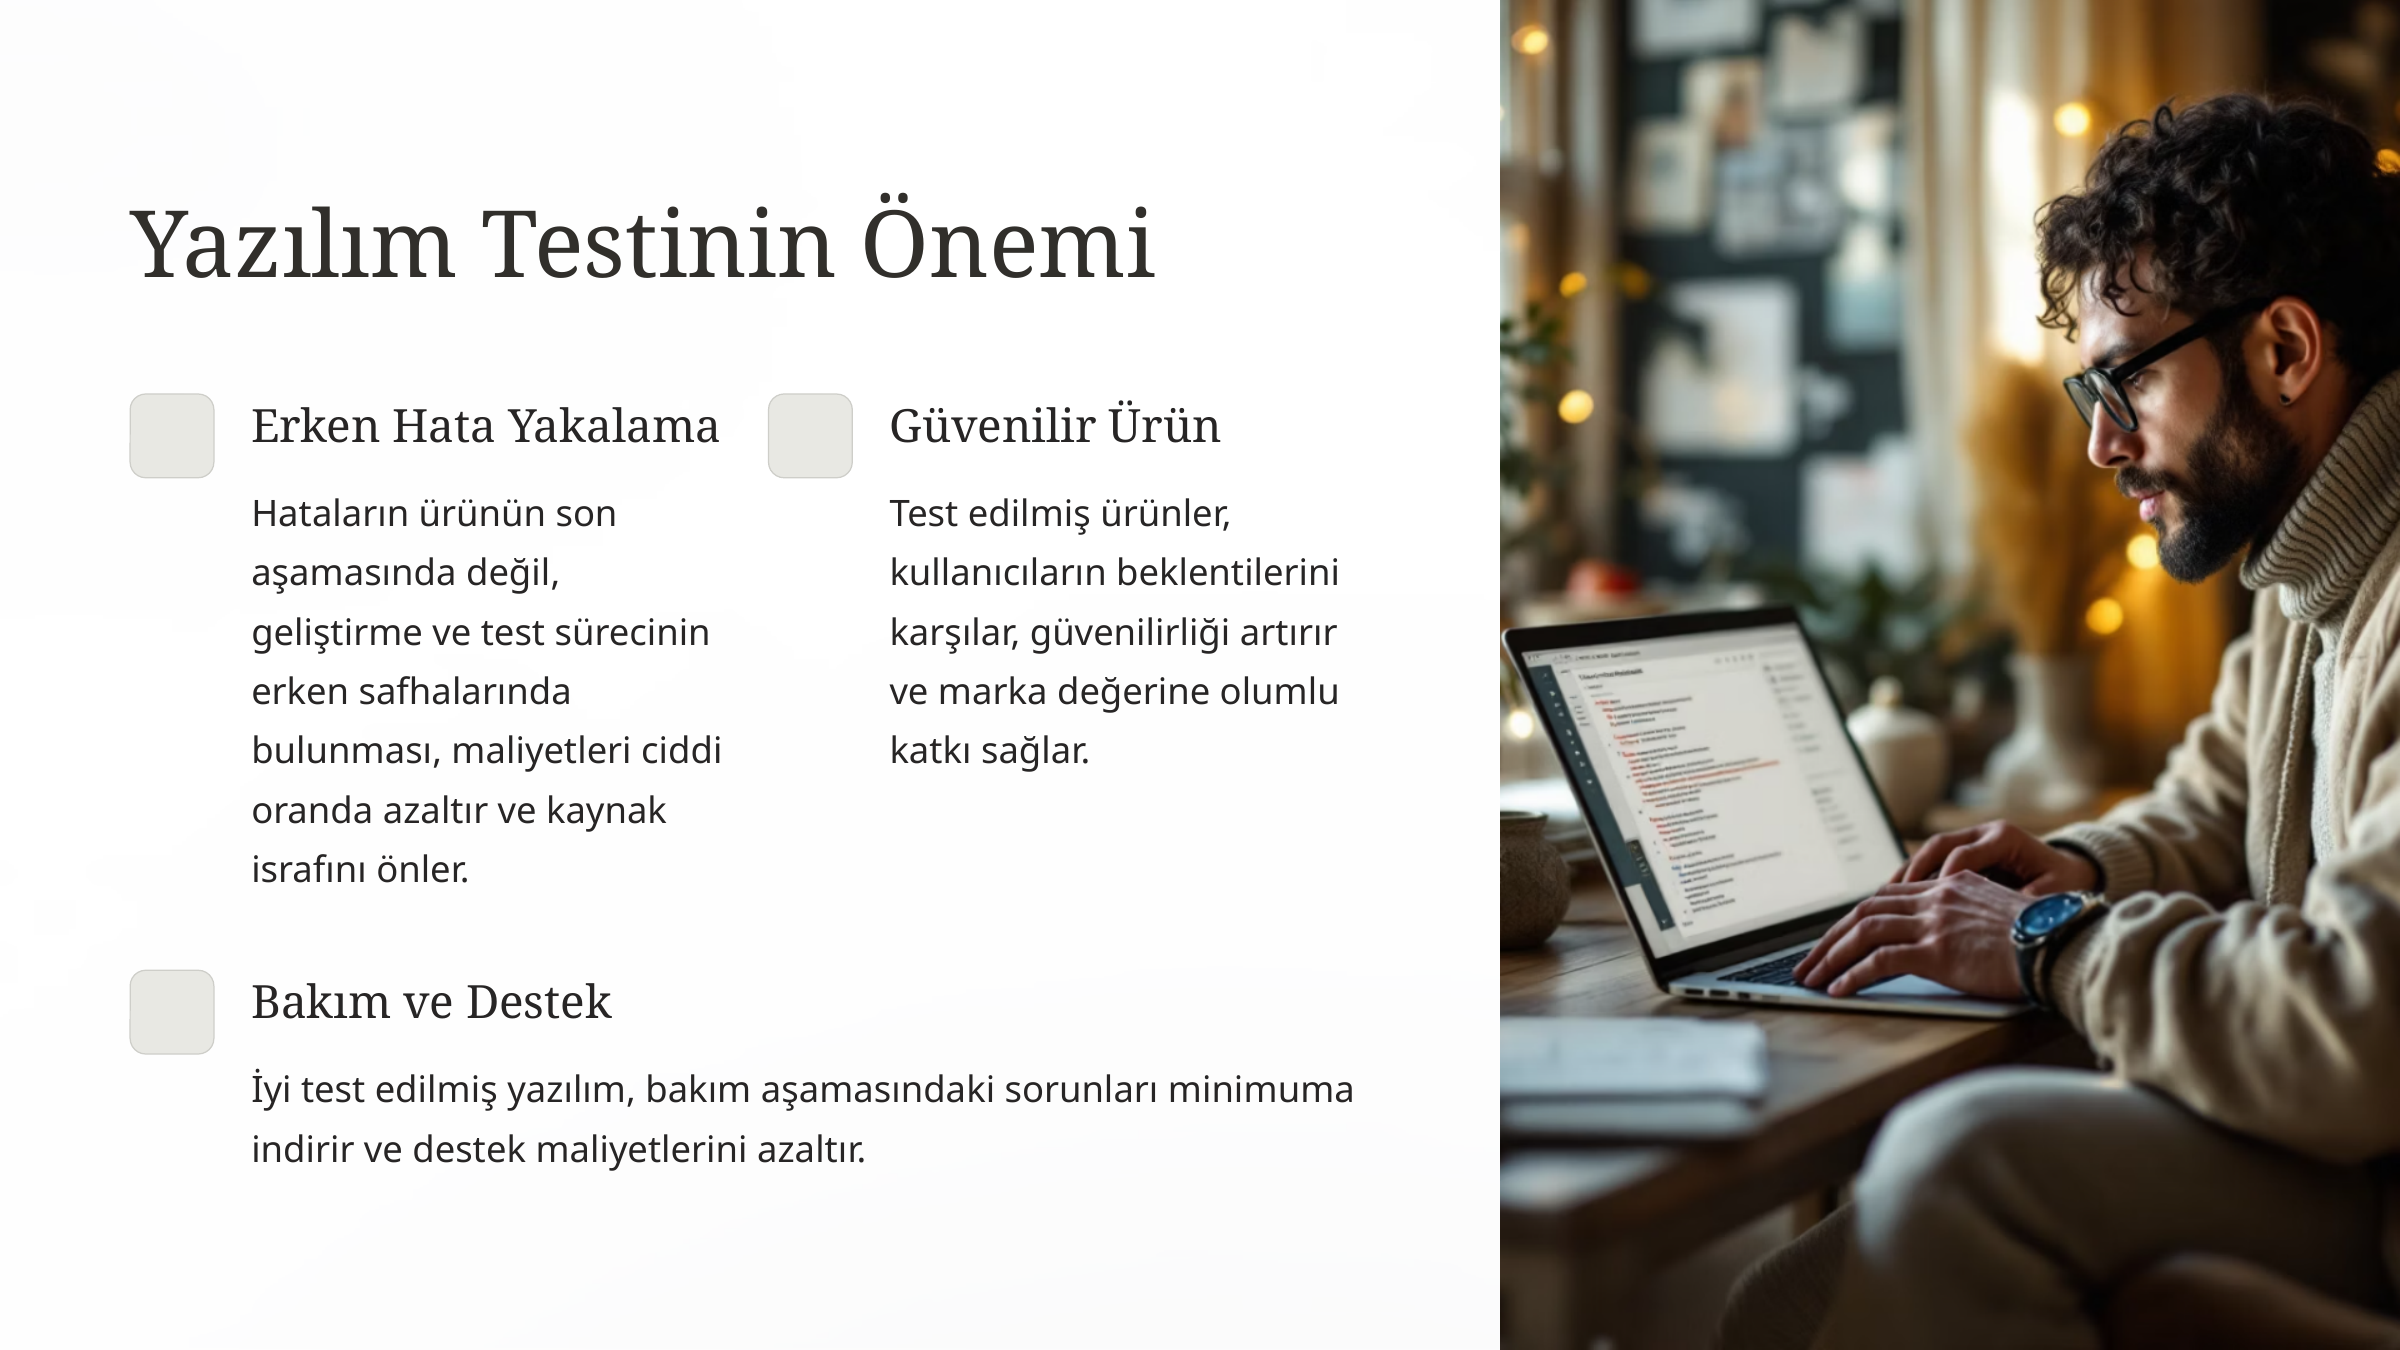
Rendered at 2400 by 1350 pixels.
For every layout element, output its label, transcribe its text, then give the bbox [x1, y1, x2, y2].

text_box Erken Hata Yakalama [251, 394, 717, 453]
text_box [130, 393, 214, 478]
text_box [768, 393, 853, 478]
text_box [130, 970, 214, 1055]
text_box Hataların ürünün son aşamasında değil, geliştirme ve test sürecinin erken safhalarında bulunması, maliyetleri ciddi oranda azaltır ve kaynak israfını önler. [251, 474, 732, 892]
text_box Test edilmiş ürünler, kullanıcıların beklentilerini karşılar, güvenilirliği artırır ve marka değerine olumlu katkı sağlar. [889, 474, 1370, 773]
picture [1499, 0, 2400, 1350]
text_box Bakım ve Destek [251, 970, 717, 1029]
text_box İyi test edilmiş yazılım, bakım aşamasındaki sorunları minimuma indirir ve destek maliyetlerini azaltır. [251, 1050, 1370, 1170]
text_box Güvenilir Ürün [889, 394, 1355, 453]
text_box Yazılım Testinin Önemi [130, 180, 1101, 297]
